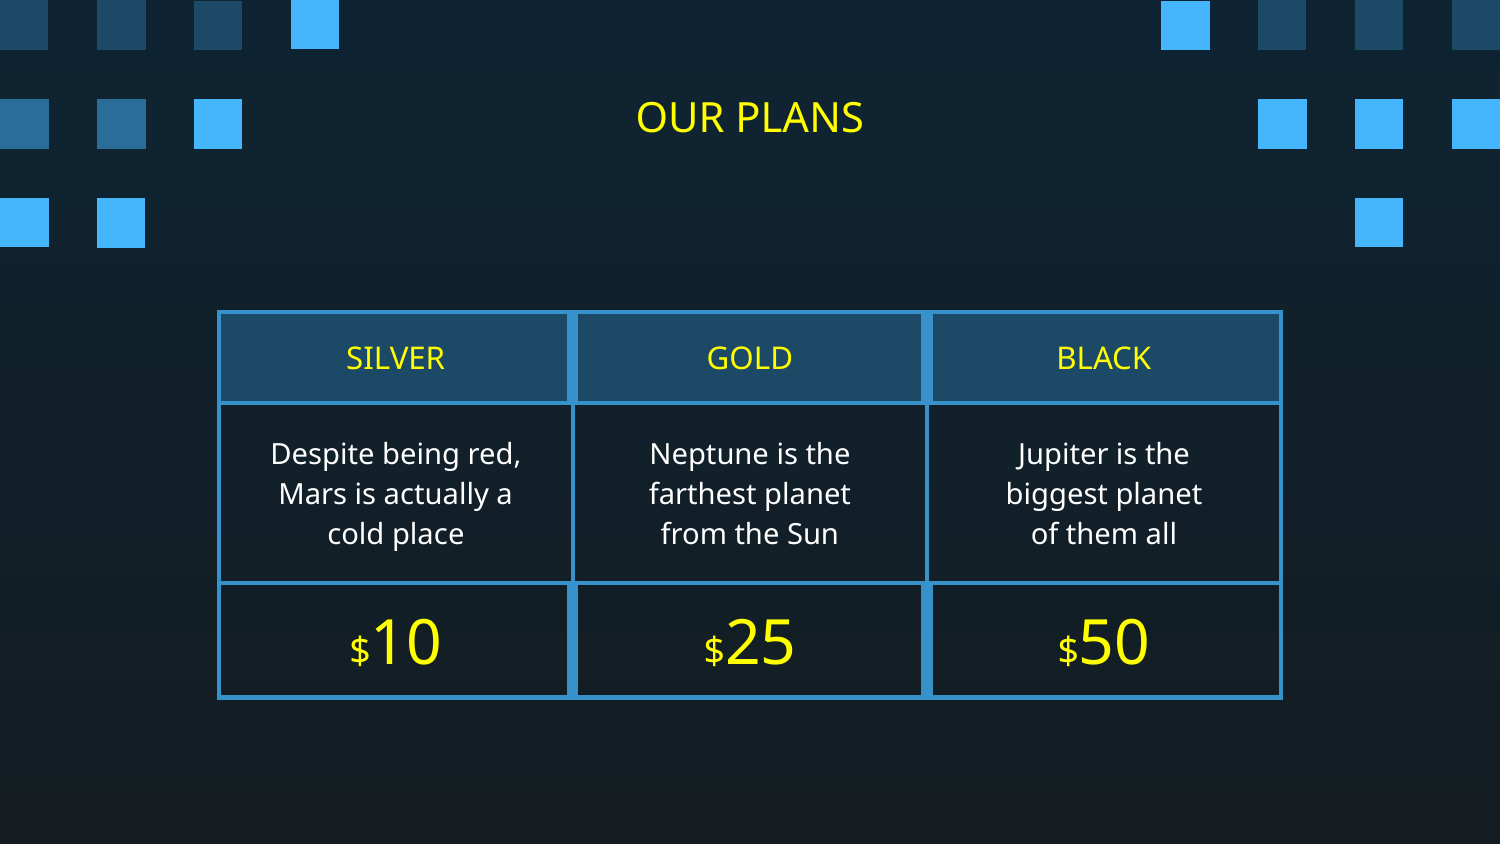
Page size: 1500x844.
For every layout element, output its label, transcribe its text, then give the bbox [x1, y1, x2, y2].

table_cell $25 [578, 585, 921, 695]
table_header GOLD [578, 314, 921, 401]
table_cell Neptune is the farthest planet from the Sun [575, 405, 925, 581]
table_header BLACK [933, 314, 1279, 401]
table_cell Jupiter is the biggest planet of them all [929, 405, 1279, 581]
table_cell Despite being red, Mars is actually a cold place [221, 405, 571, 581]
title OUR PLANS [117, 88, 1383, 144]
table_header SILVER [221, 314, 567, 401]
table_cell $50 [933, 585, 1279, 695]
table_cell $10 [221, 585, 567, 695]
